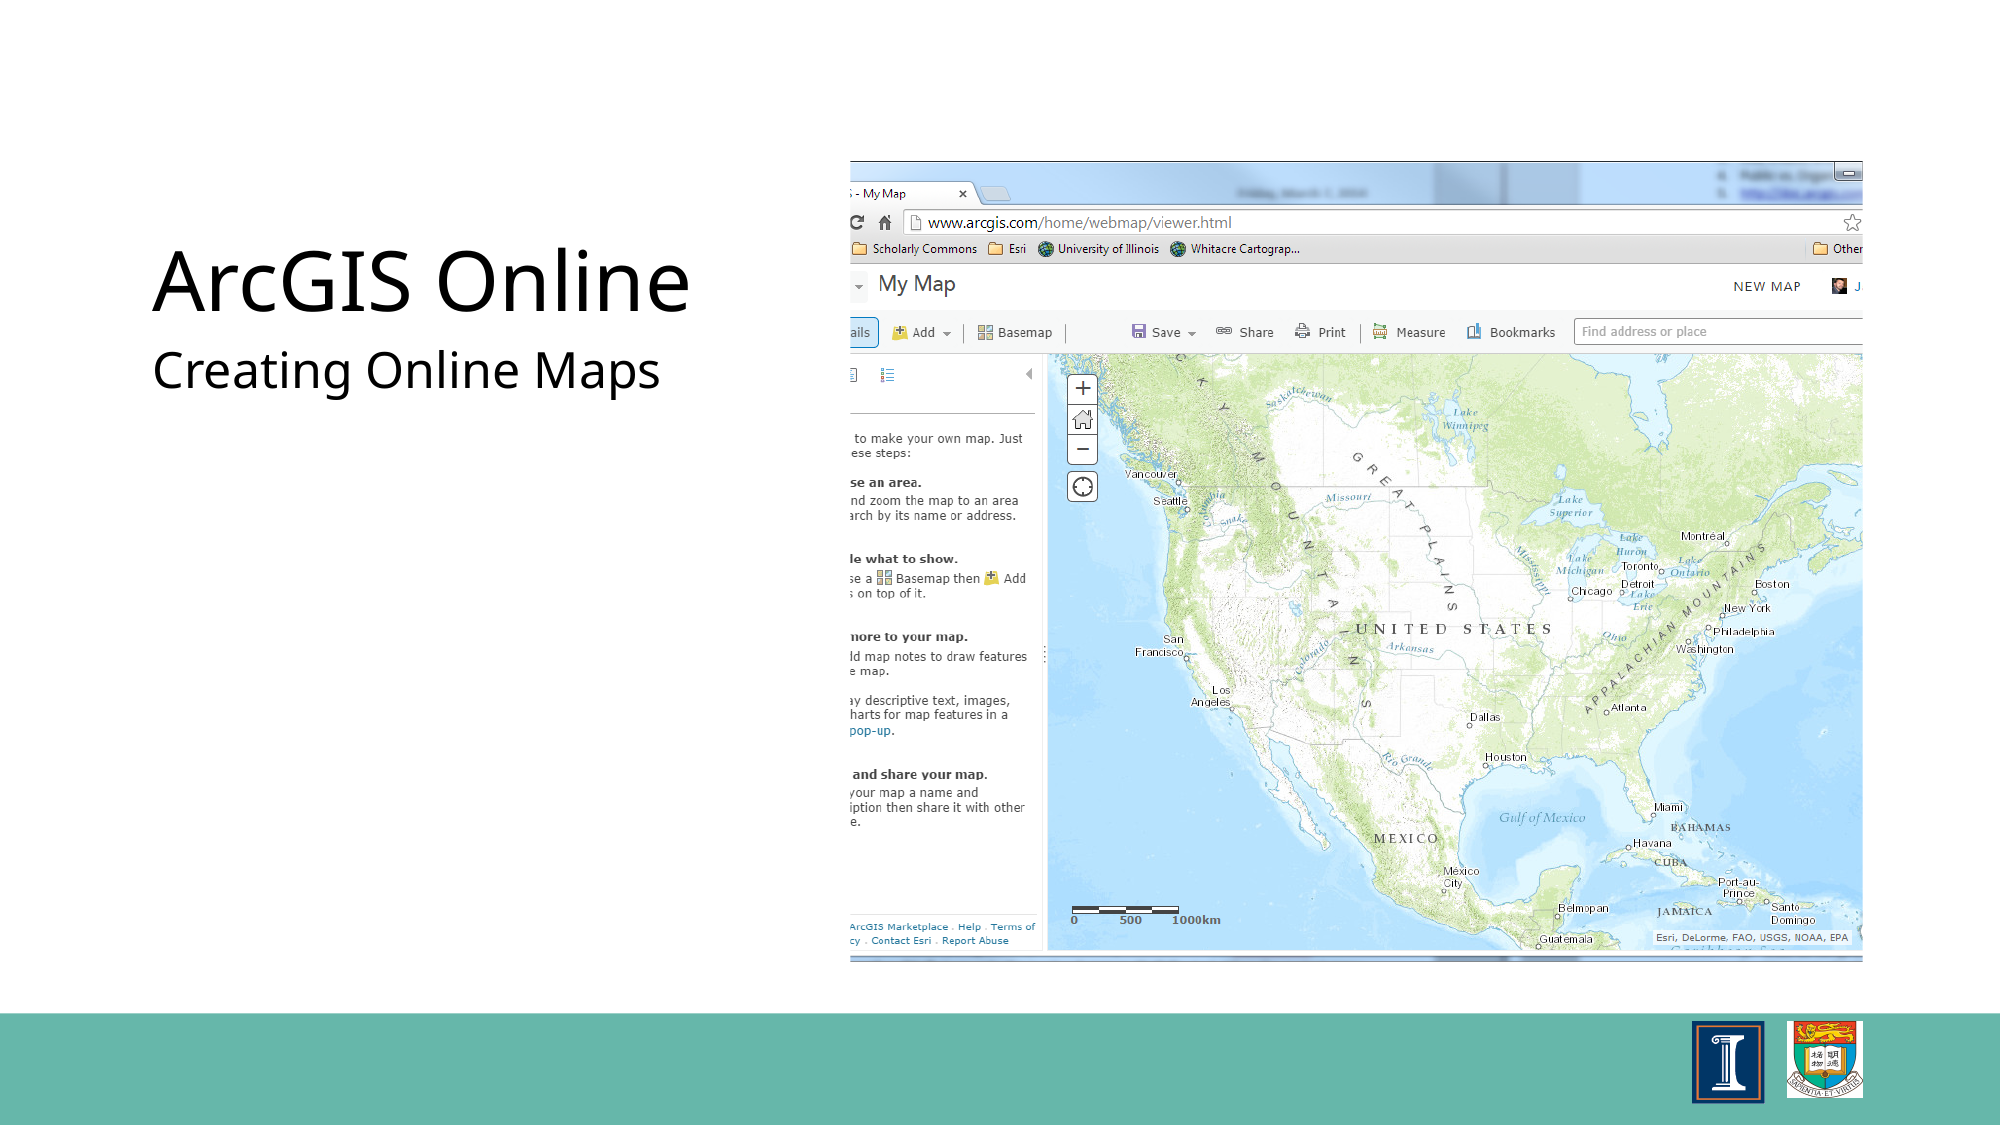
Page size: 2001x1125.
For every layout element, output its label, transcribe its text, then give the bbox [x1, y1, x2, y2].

picture [1692, 1021, 1765, 1104]
title ArcGIS Online [137, 75, 783, 337]
picture [1787, 1021, 1863, 1098]
list Creating Online Maps [137, 337, 783, 963]
picture [850, 161, 1863, 962]
